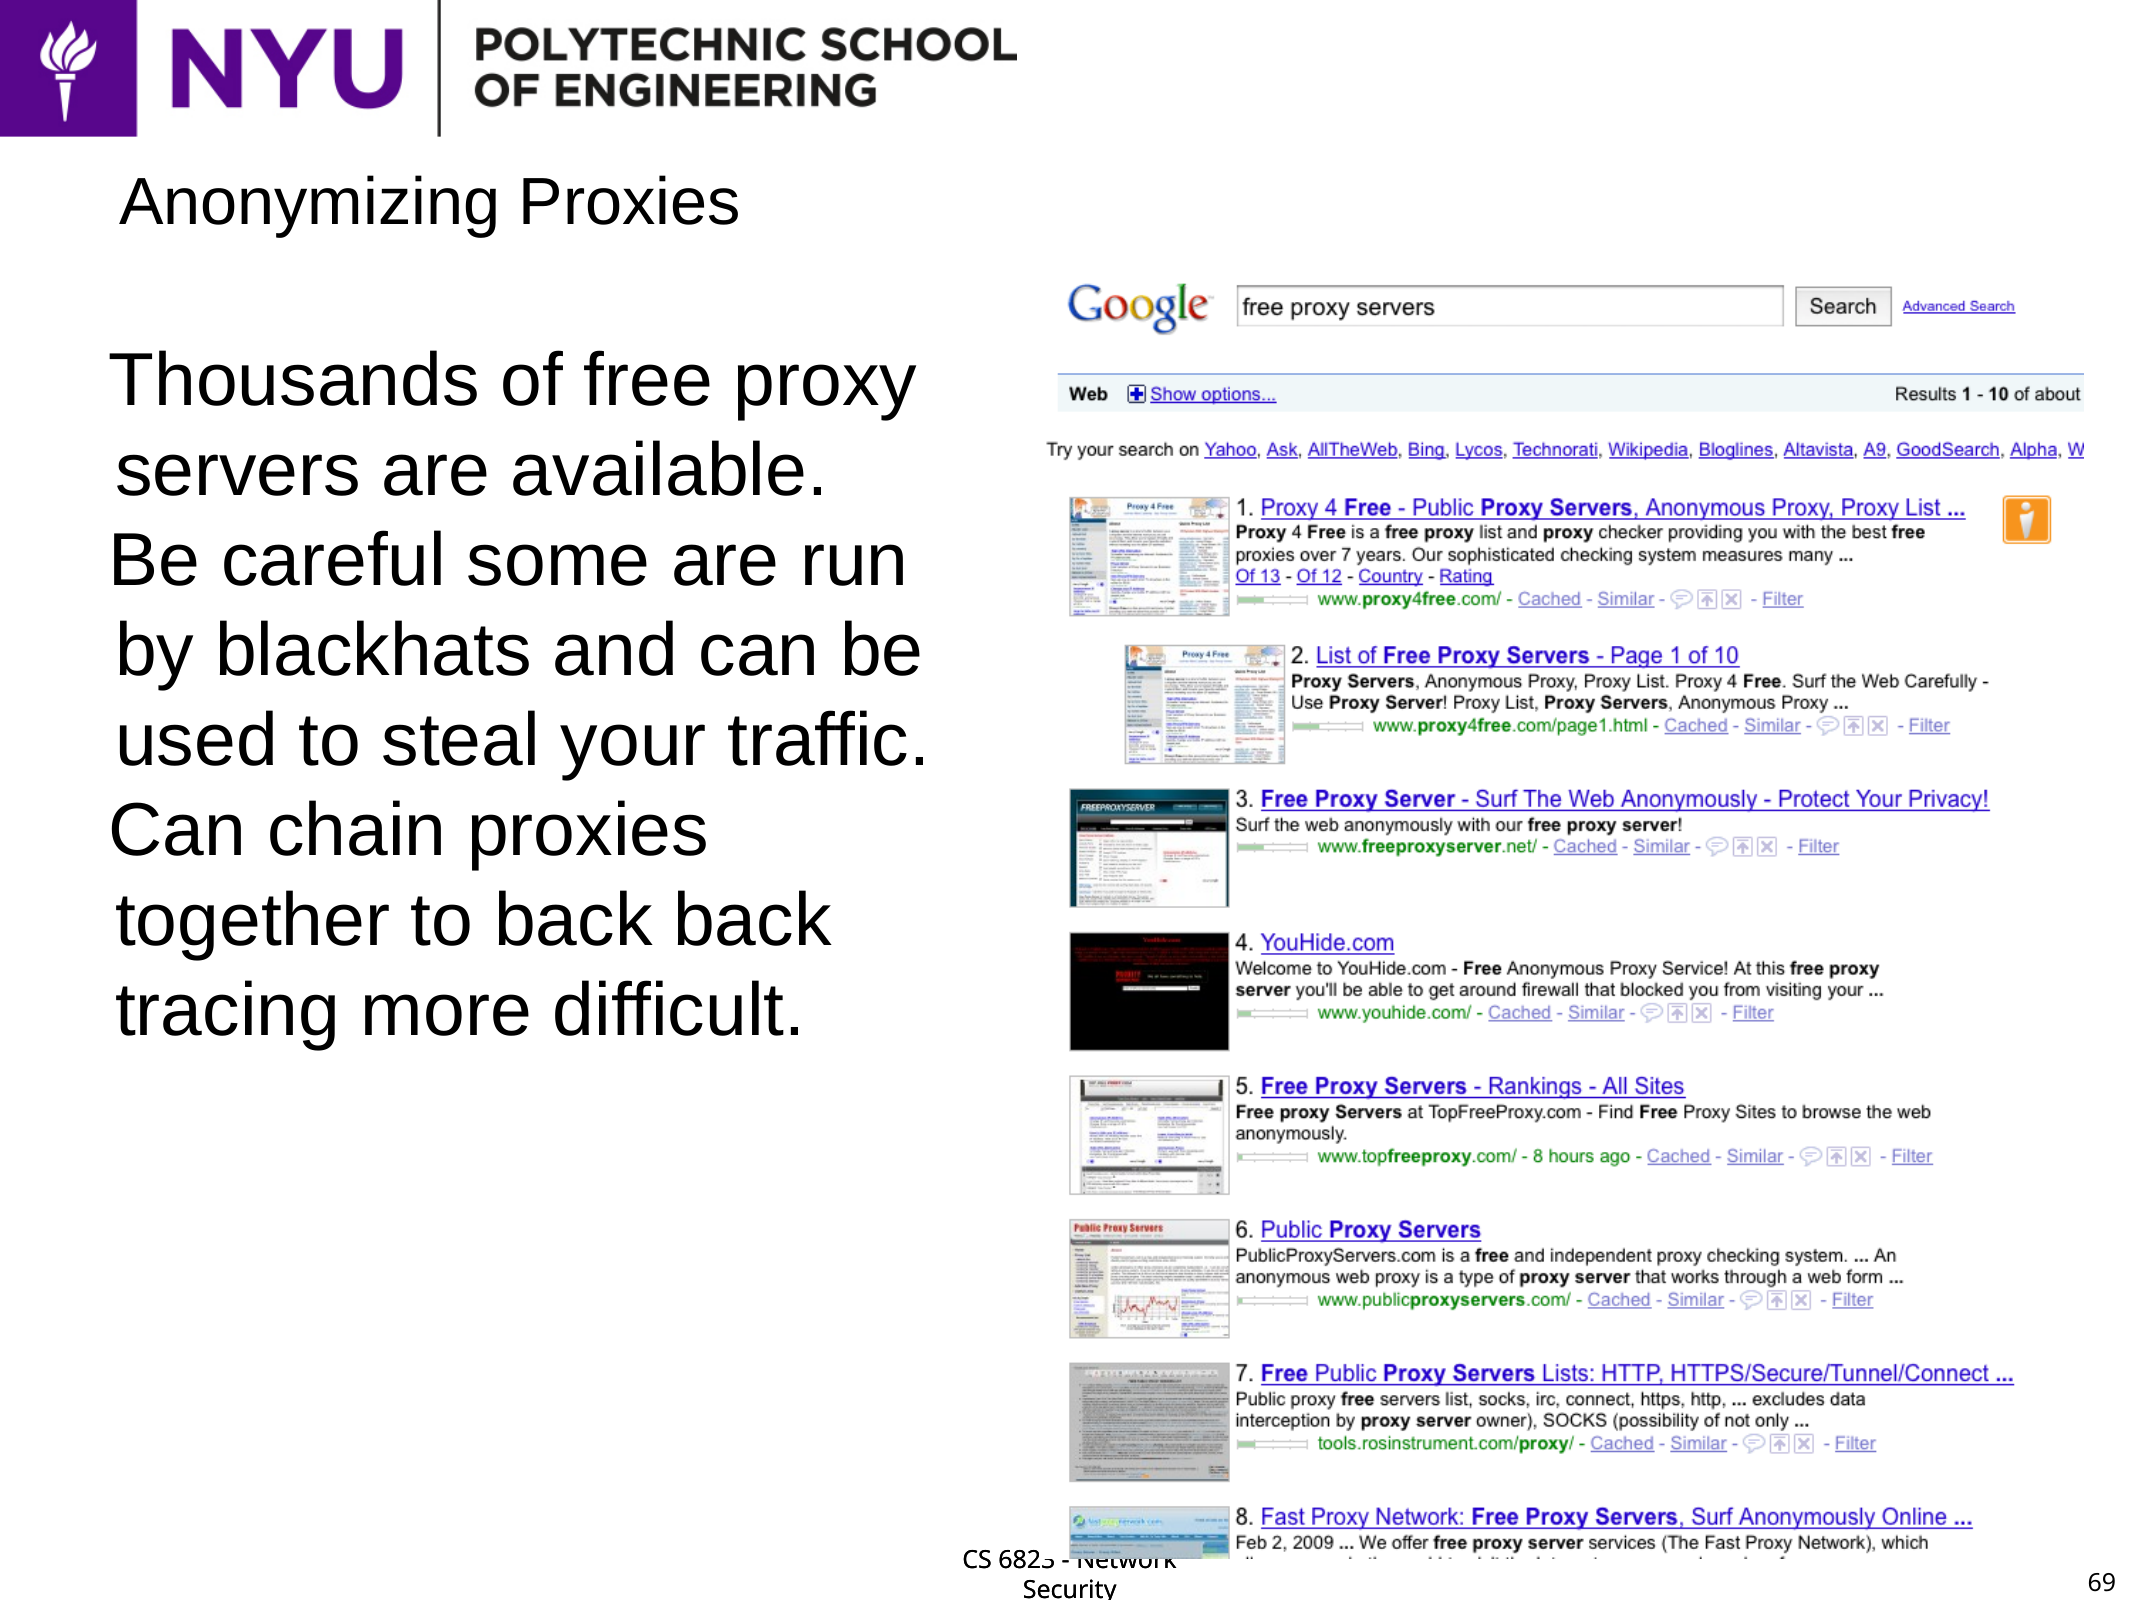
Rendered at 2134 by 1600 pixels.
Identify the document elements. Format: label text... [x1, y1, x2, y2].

picture [1041, 274, 2084, 1559]
title Anonymizing Proxies [104, 150, 2024, 261]
picture [0, 0, 1017, 138]
text_box CS 6823 - Network Security [912, 1559, 1228, 1589]
list Thousands of free proxy servers are available. Be careful some are run by blackhats and can be used to steal your traffic. Can chain proxies together to back back tracing more difficult. [93, 322, 1017, 1525]
slide_number 69 [2066, 1558, 2132, 1599]
